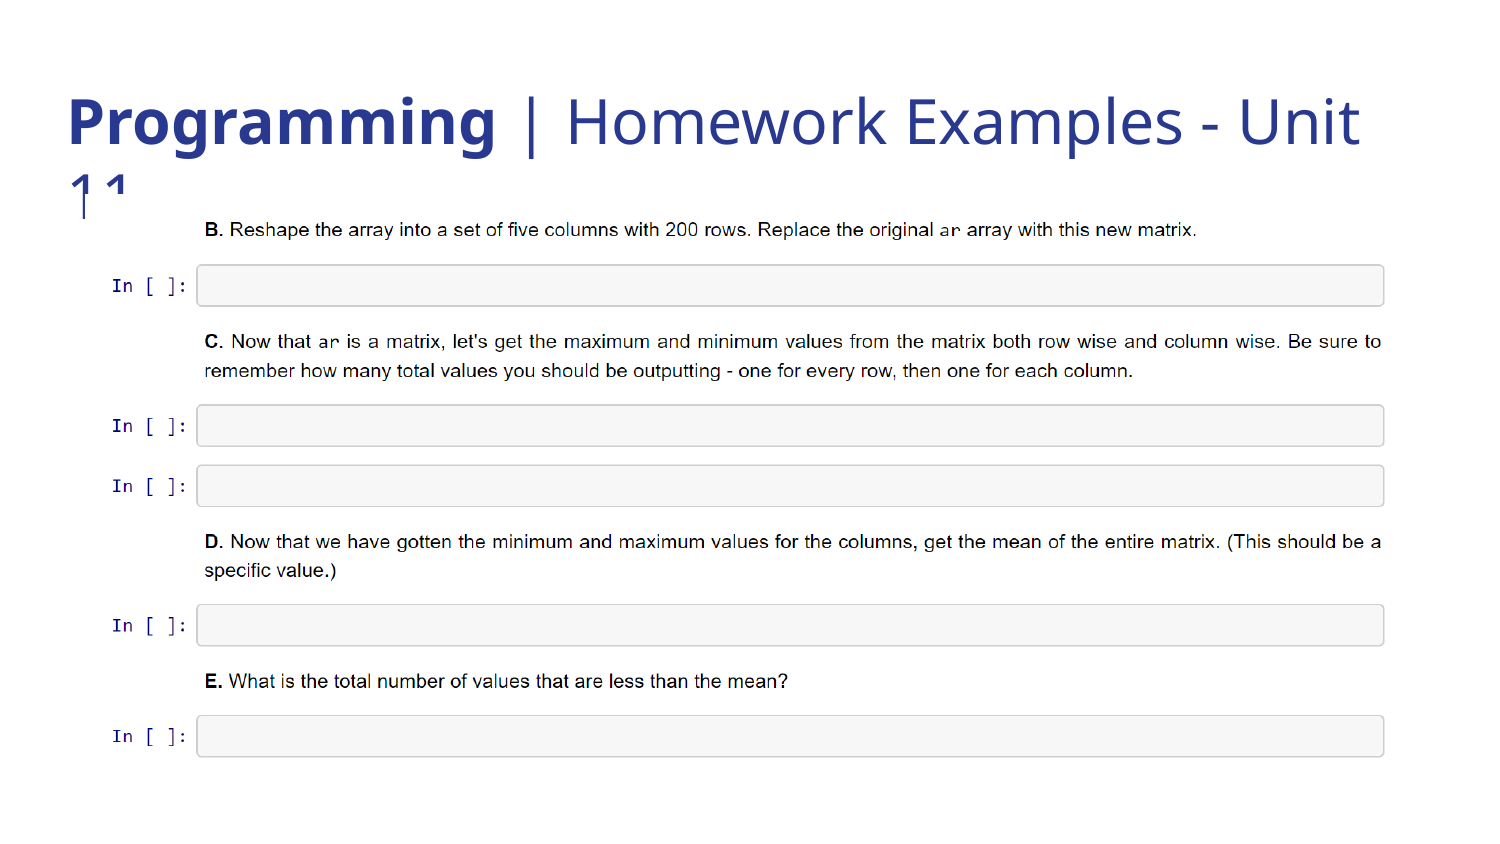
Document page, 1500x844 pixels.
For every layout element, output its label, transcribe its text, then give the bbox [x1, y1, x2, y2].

title Programming | Homework Examples - Unit 11 [51, 67, 1449, 167]
picture [85, 193, 1415, 780]
